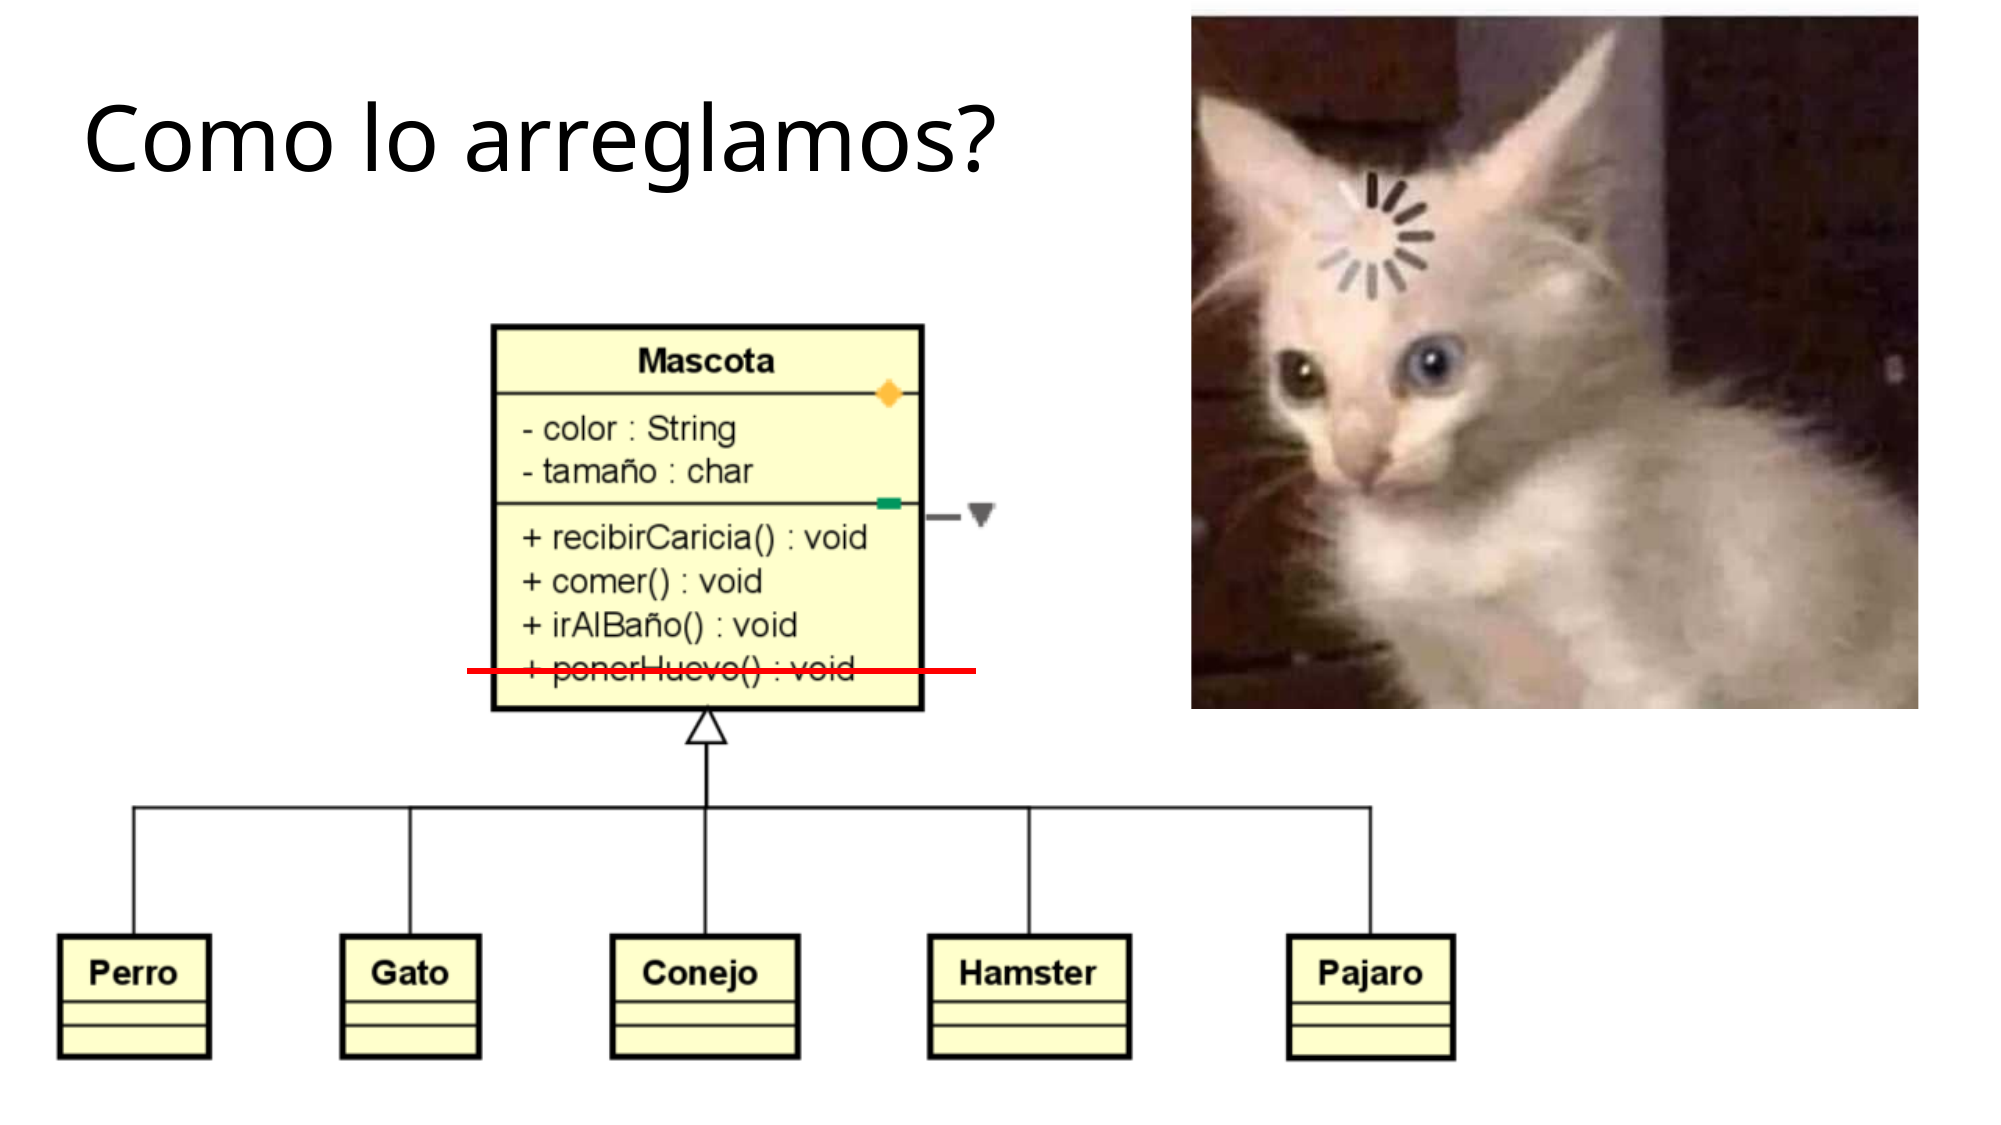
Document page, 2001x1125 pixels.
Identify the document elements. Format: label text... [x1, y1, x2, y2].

picture [0, 0, 1919, 1093]
title Como lo arreglamos? [67, 33, 1190, 251]
